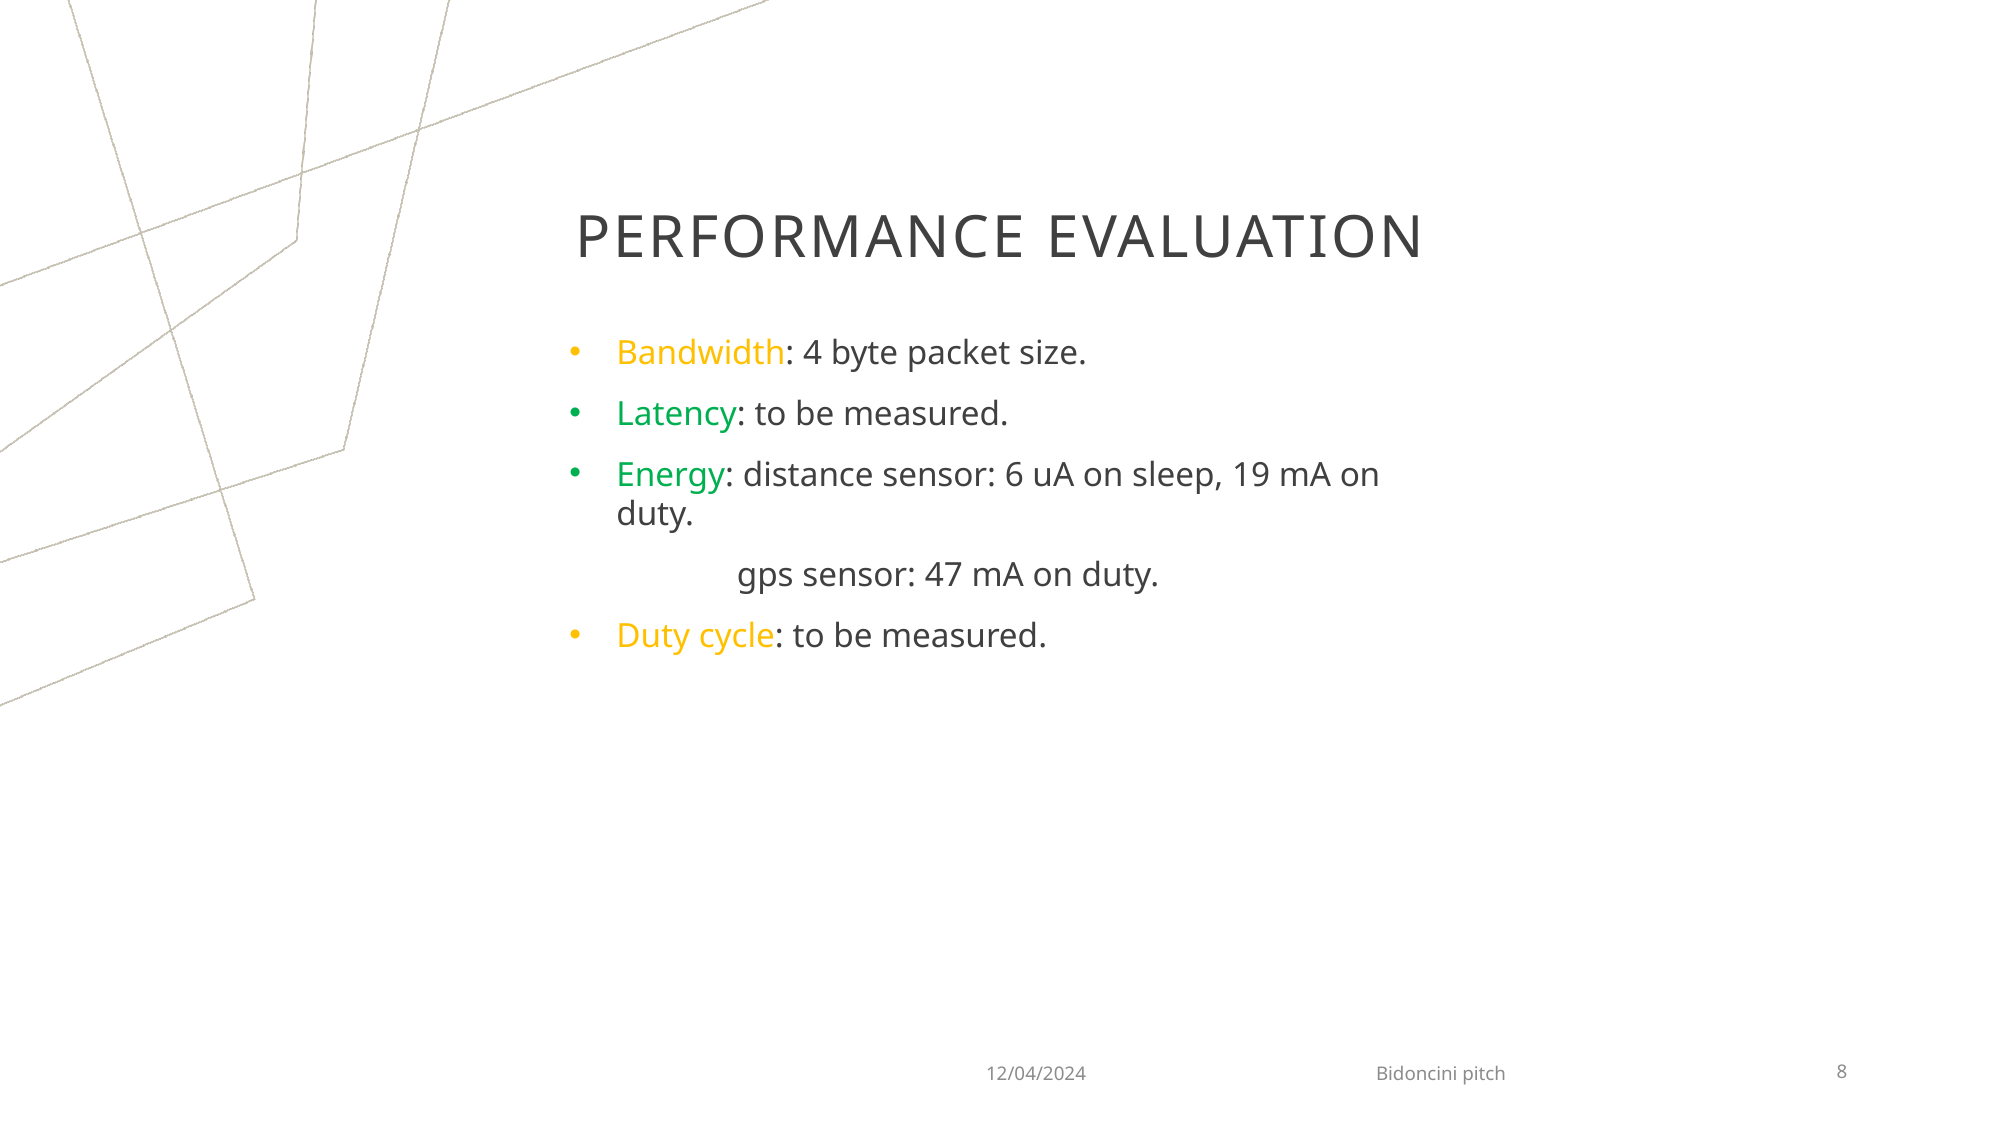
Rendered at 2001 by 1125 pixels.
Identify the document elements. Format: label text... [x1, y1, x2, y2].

slide_number 8 [1755, 1042, 1863, 1103]
footer Bidoncini pitch [1174, 1042, 1707, 1103]
picture [0, 0, 803, 720]
list Bandwidth: 4 byte packet size. Latency: to be measured. Energy: distance sensor: 6 uA on sleep, 19 mA on duty. gps sensor: 47 mA on duty. Duty cycle: to be measured. [554, 323, 1446, 997]
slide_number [971, 1042, 1127, 1103]
title Performance evaluation [137, 59, 1863, 278]
